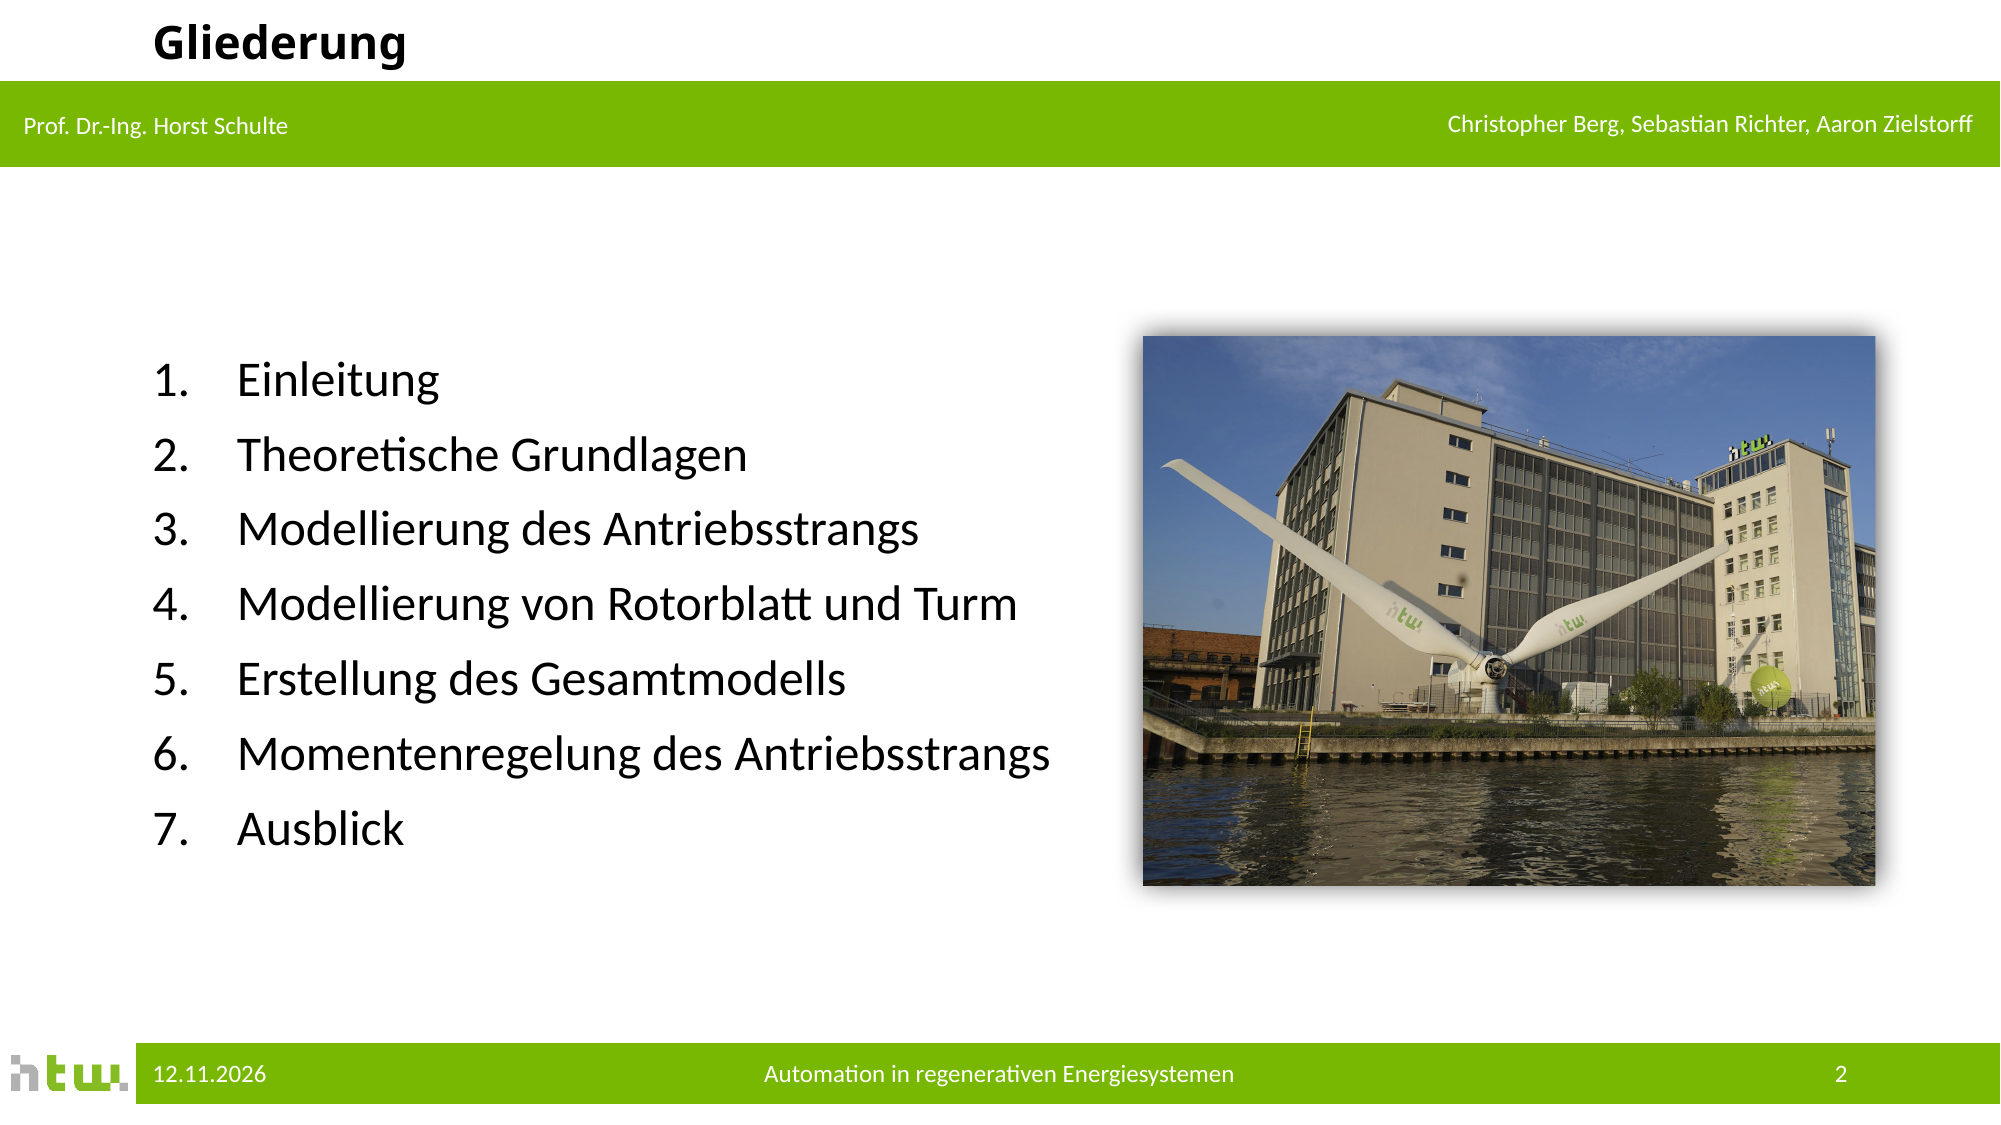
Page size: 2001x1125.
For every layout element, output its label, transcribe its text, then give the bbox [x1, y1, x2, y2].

list Einleitung Theoretische Grundlagen Modellierung des Antriebsstrangs Modellierung von Rotorblatt und Turm Erstellung des Gesamtmodells Momentenregelung des Antriebsstrangs Ausblick [137, 345, 1863, 1014]
text_box [136, 1043, 2000, 1104]
picture [11, 1055, 128, 1091]
text_box Christopher Berg, Sebastian Richter, Aaron Zielstorff [1433, 100, 2000, 146]
text_box Prof. Dr.-Ing. Horst Schulte [8, 101, 576, 147]
slide_number 2 [1412, 1042, 1863, 1103]
title Gliederung [137, 12, 1863, 78]
picture [1143, 336, 1876, 886]
text_box [0, 81, 2000, 167]
footer Automation in regenerativen Energiesystemen [662, 1042, 1338, 1103]
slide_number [137, 1042, 588, 1103]
